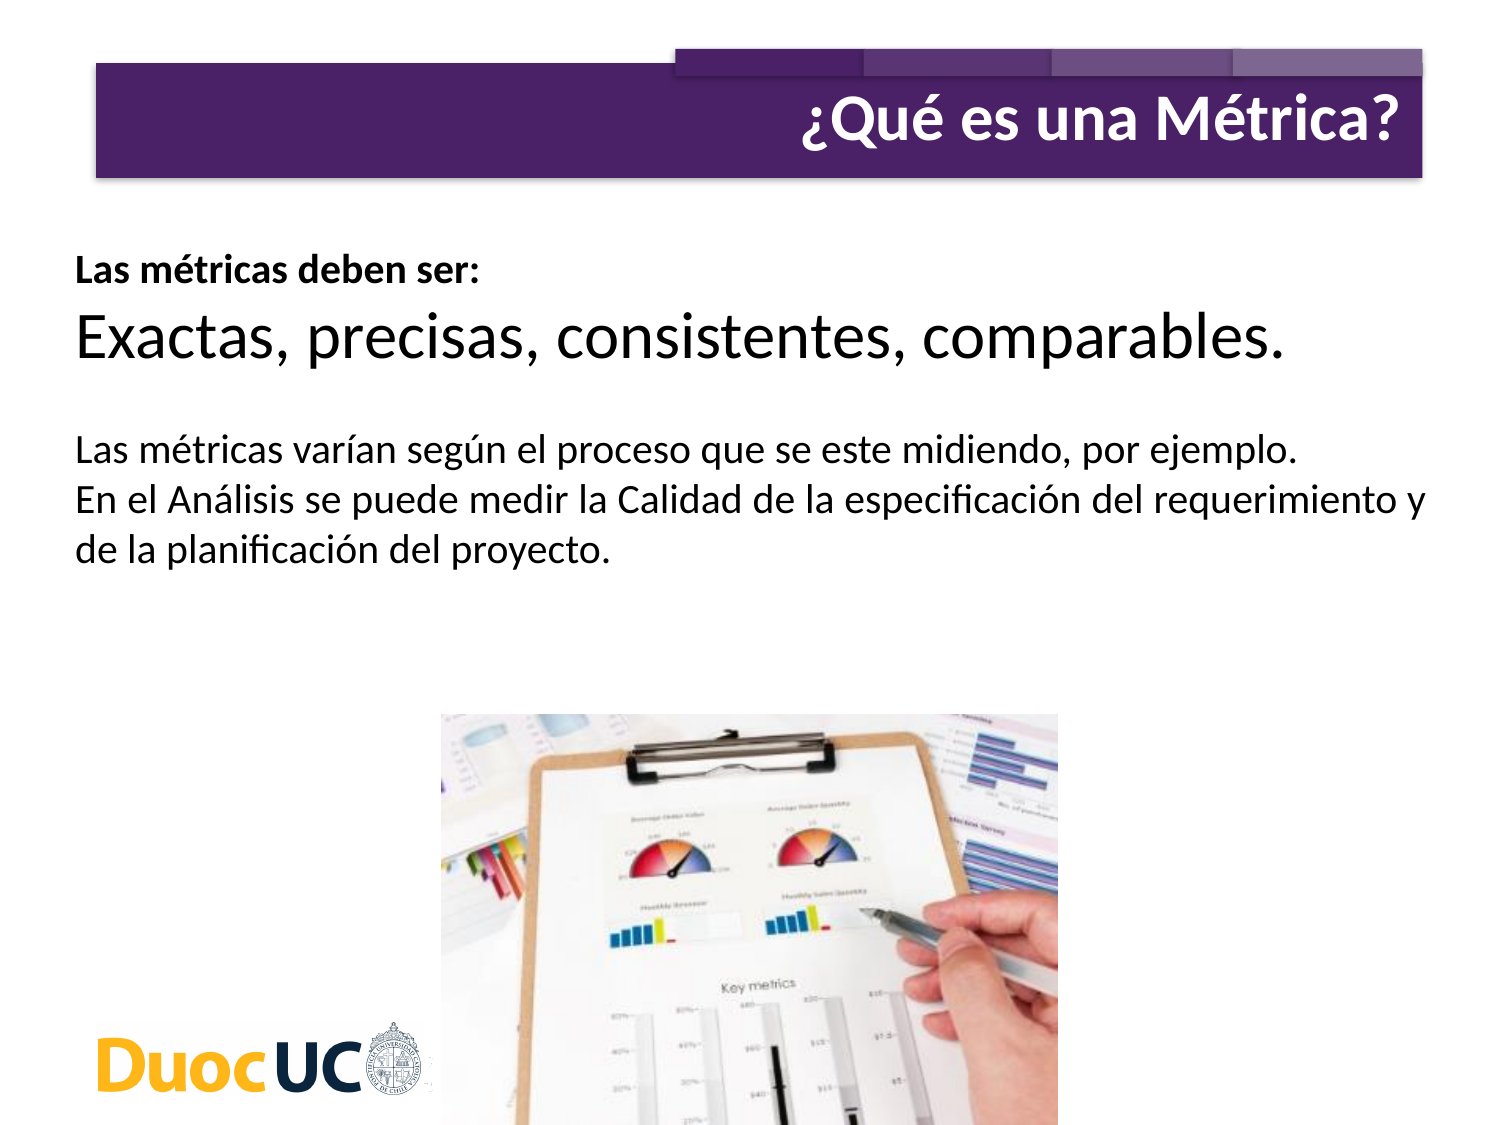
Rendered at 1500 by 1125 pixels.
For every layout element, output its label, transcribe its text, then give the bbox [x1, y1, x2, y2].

picture [96, 714, 1058, 1125]
text_box Las métricas deben ser: Exactas, precisas, consistentes, comparables. Las métricas varían según el proceso que se este midiendo, por ejemplo. En el Análisis se puede medir la Calidad de la especificación del requerimiento y de la planificación del proyecto. [60, 234, 1443, 630]
text_box ¿Qué es una Métrica? [784, 66, 1417, 162]
